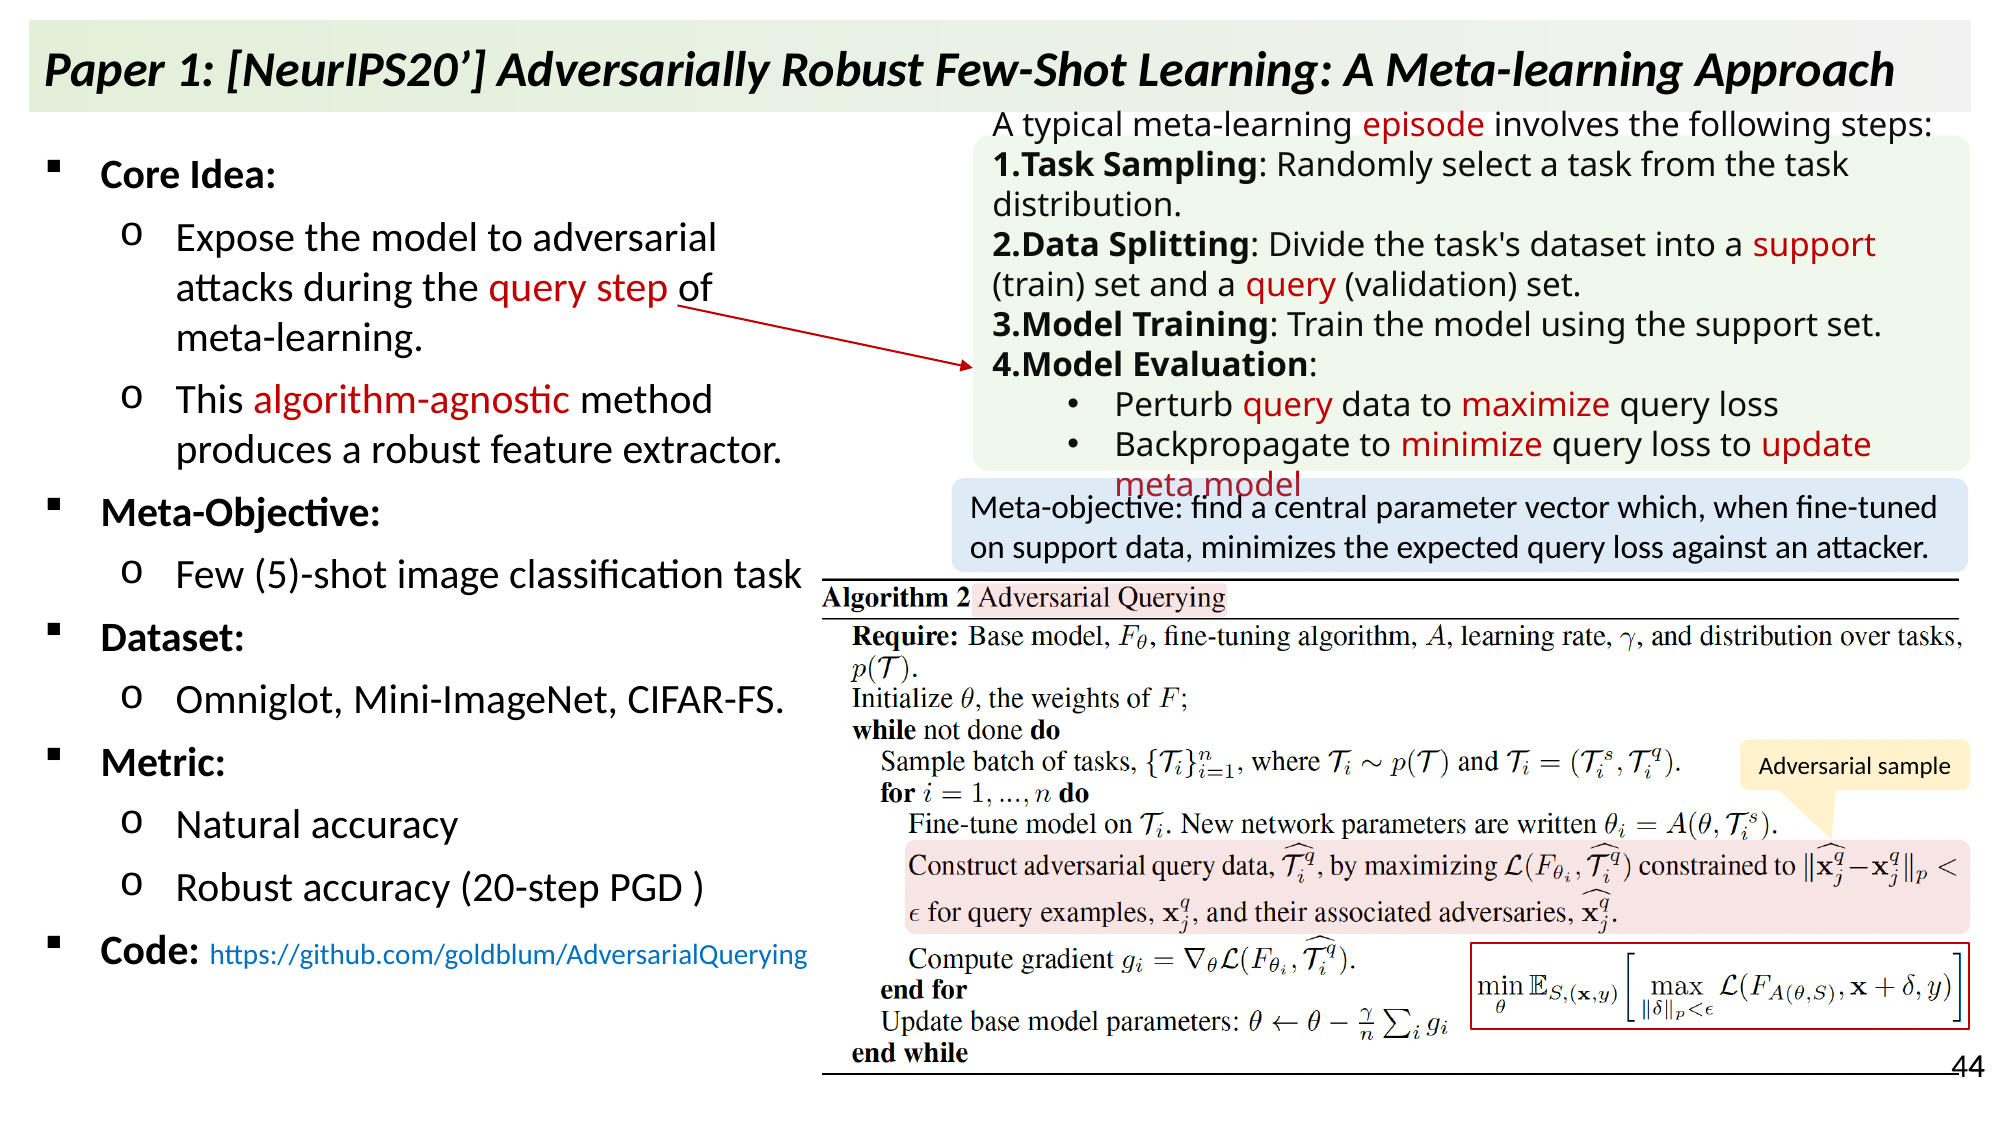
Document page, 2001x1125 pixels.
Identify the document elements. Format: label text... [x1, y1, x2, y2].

text_box [29, 104, 1971, 112]
text_box 44 [1863, 1034, 2000, 1095]
text_box [29, 20, 1971, 28]
text_box Paper 1: [NeurIPS20’] Adversarially Robust Few-Shot Learning: A Meta-learning Approach [29, 28, 1971, 104]
text_box A typical meta-learning episode involves the following steps: Task Sampling: Randomly select a task from the task distribution. Data Splitting: Divide the task's dataset into a support (train) set and a query (validation) set. Model Training: Train the model using the support set. Model Evaluation: Perturb query data to maximize query loss Backpropagate to minimize query loss to update meta model [971, 134, 1972, 472]
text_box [677, 305, 973, 368]
text_box Meta-objective: find a central parameter vector which, when fine-tuned on support data, minimizes the expected query loss against an attacker. [950, 477, 1970, 565]
picture [811, 565, 1971, 1086]
